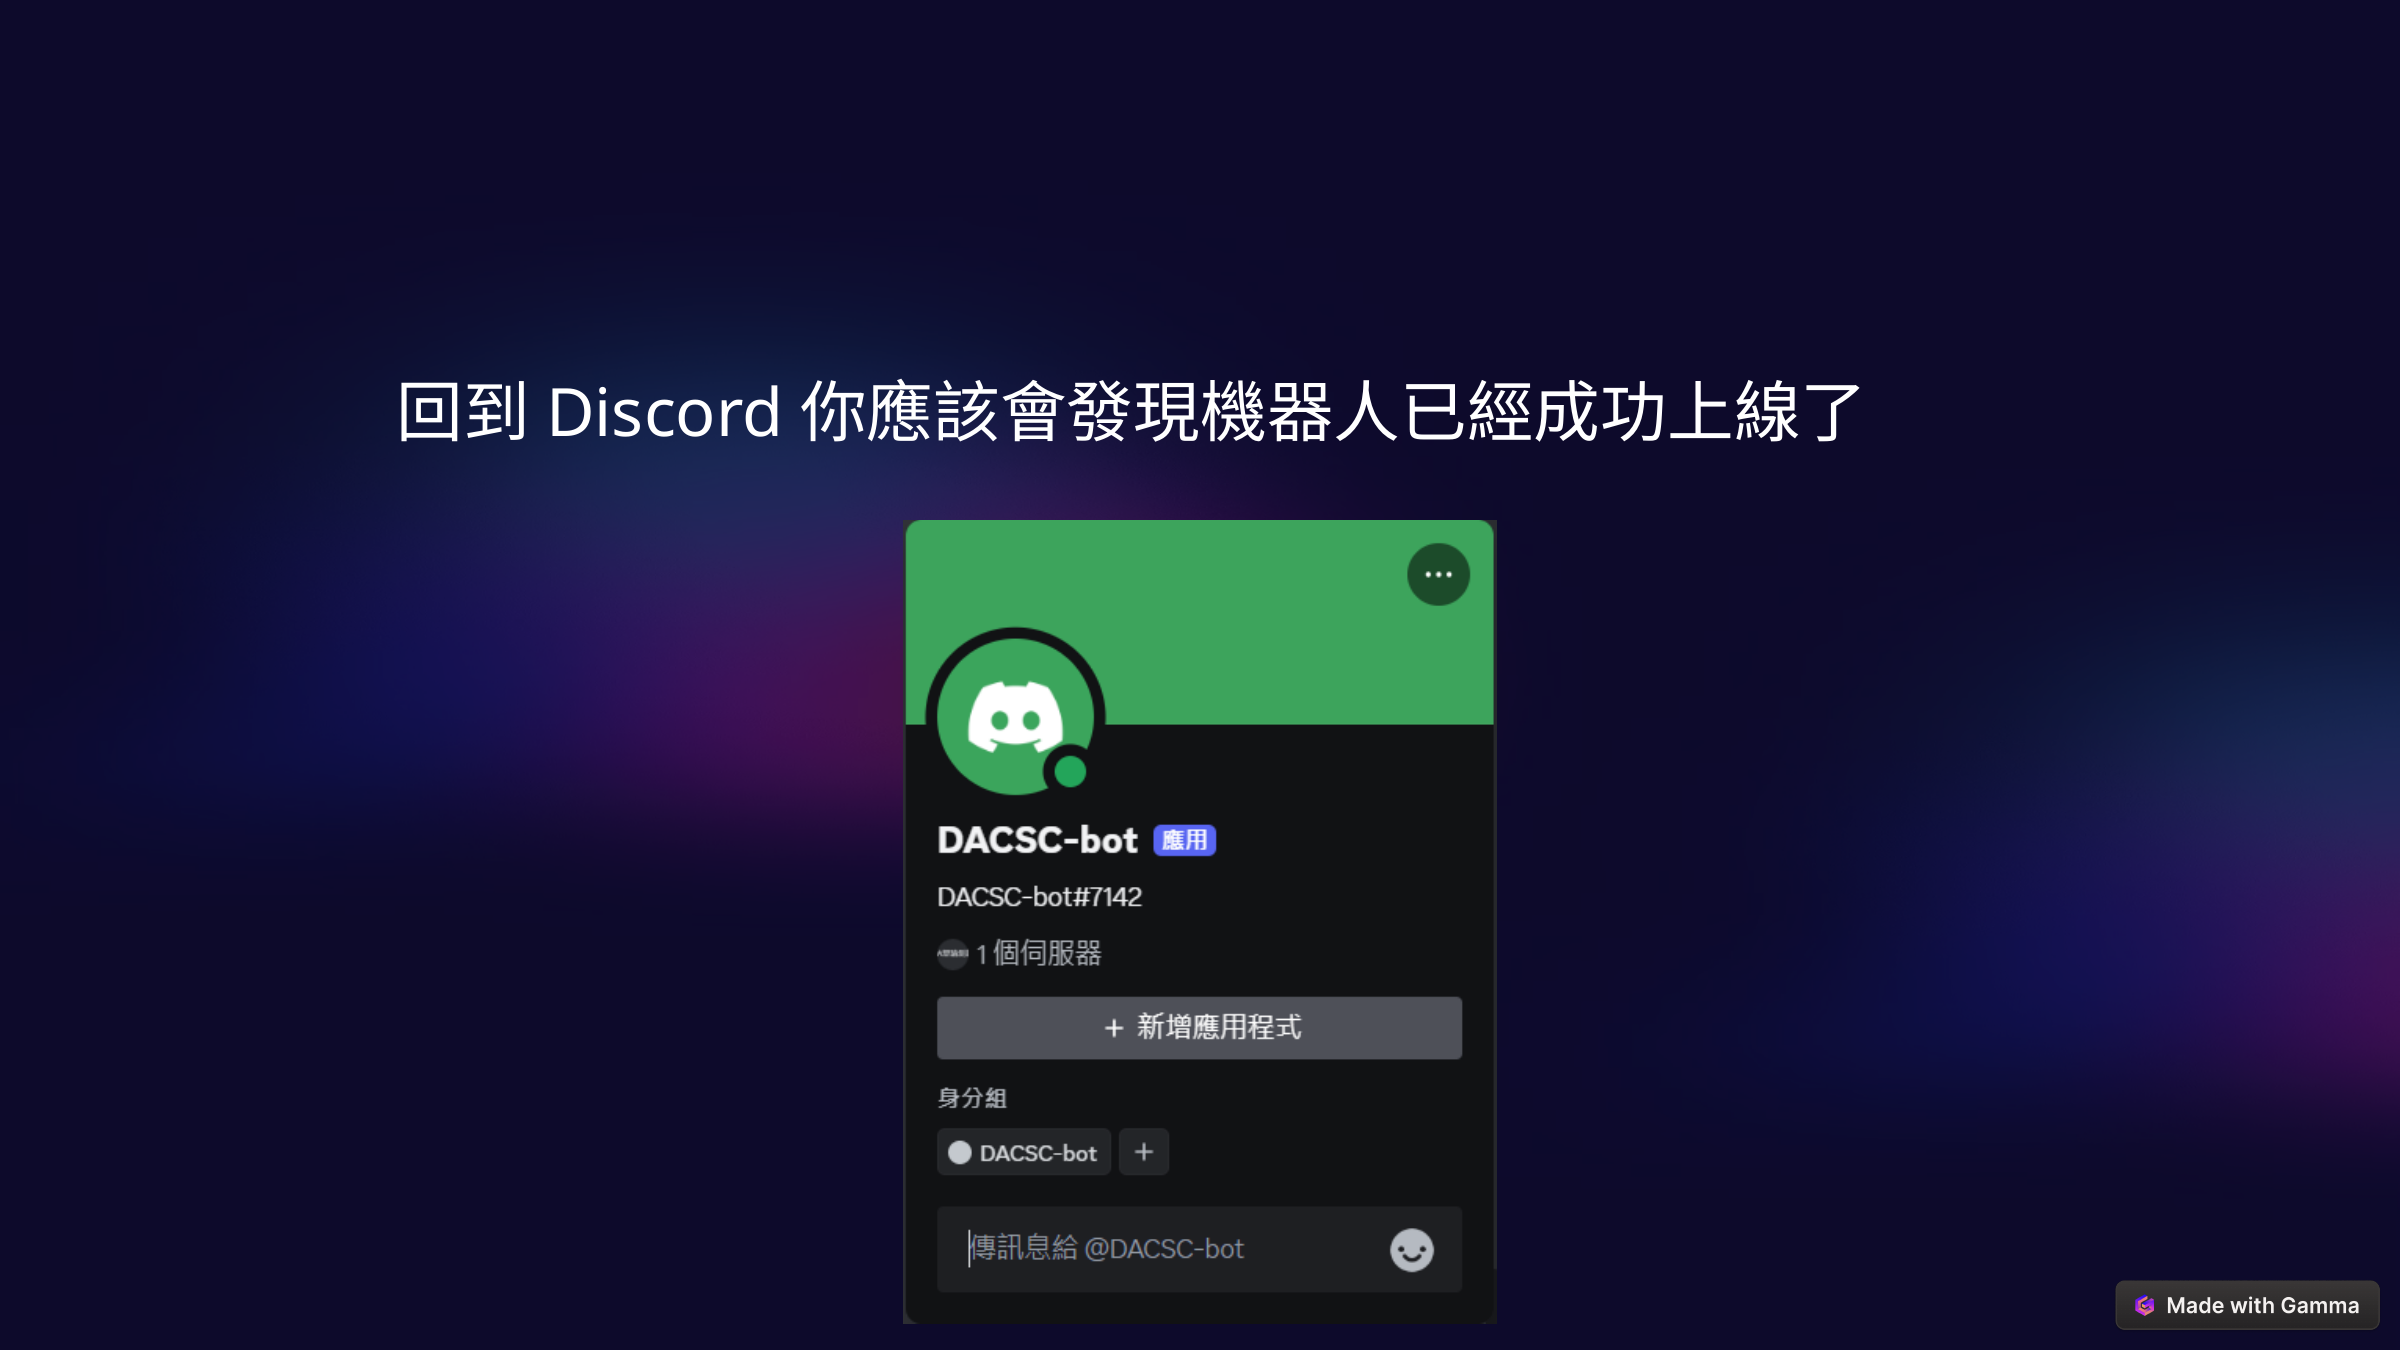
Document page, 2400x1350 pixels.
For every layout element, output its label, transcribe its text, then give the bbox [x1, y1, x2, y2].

picture [903, 520, 1497, 1324]
picture [2106, 1271, 2389, 1339]
text_box 回到Discord你應該會發現機器人已經成功上線了 [382, 362, 1883, 457]
